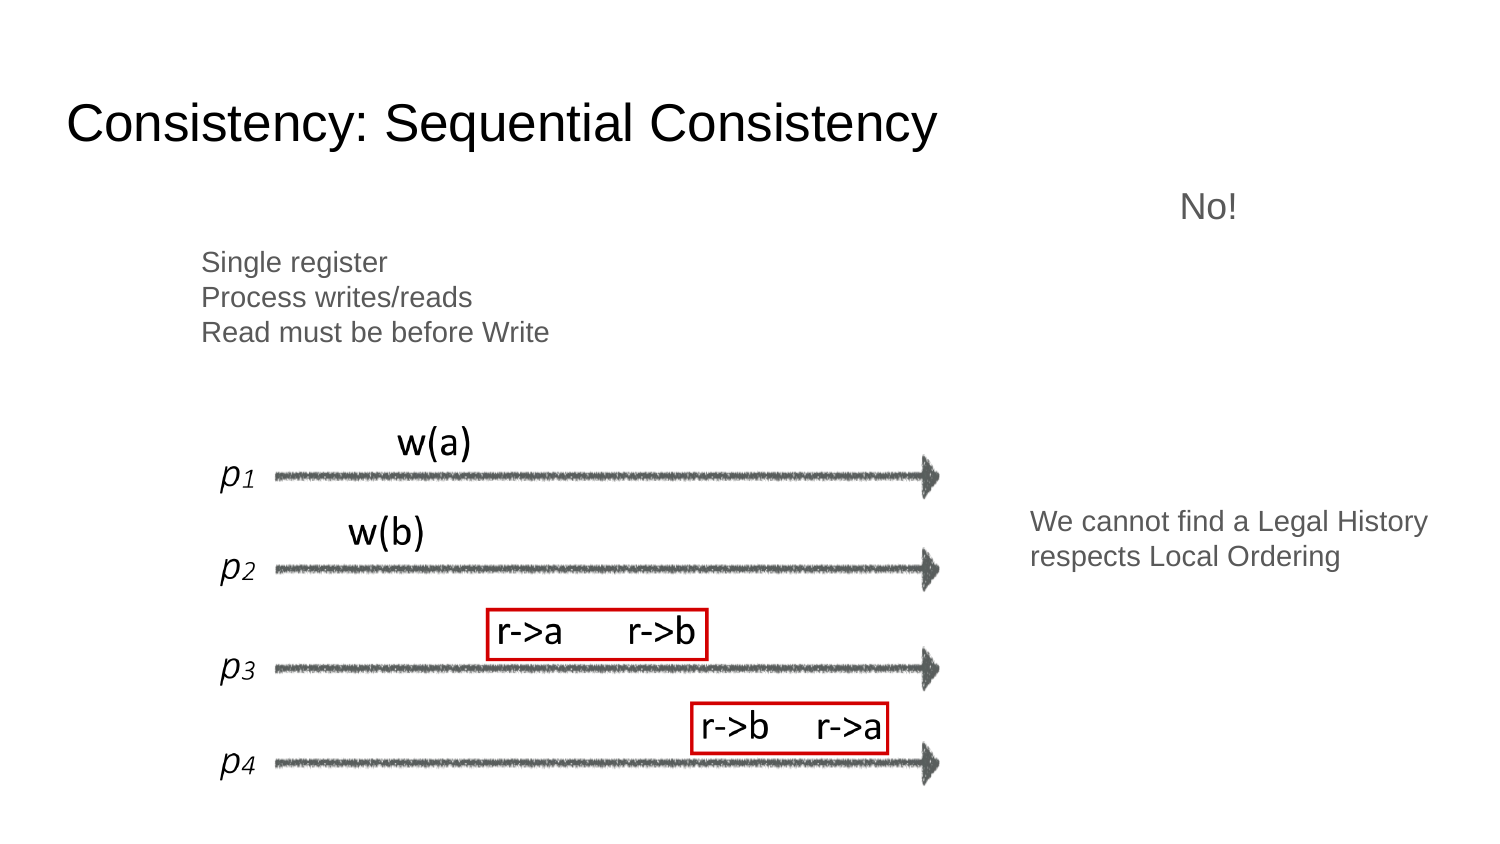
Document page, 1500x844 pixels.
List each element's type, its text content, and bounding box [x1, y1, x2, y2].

picture [159, 374, 986, 805]
text_box No! [1164, 166, 1482, 242]
title Consistency: Sequential Consistency [51, 72, 1449, 167]
text_box We cannot find a Legal History respects Local Ordering [1015, 487, 1500, 588]
text_box Single register Process writes/reads Read must be before Write [185, 228, 637, 364]
